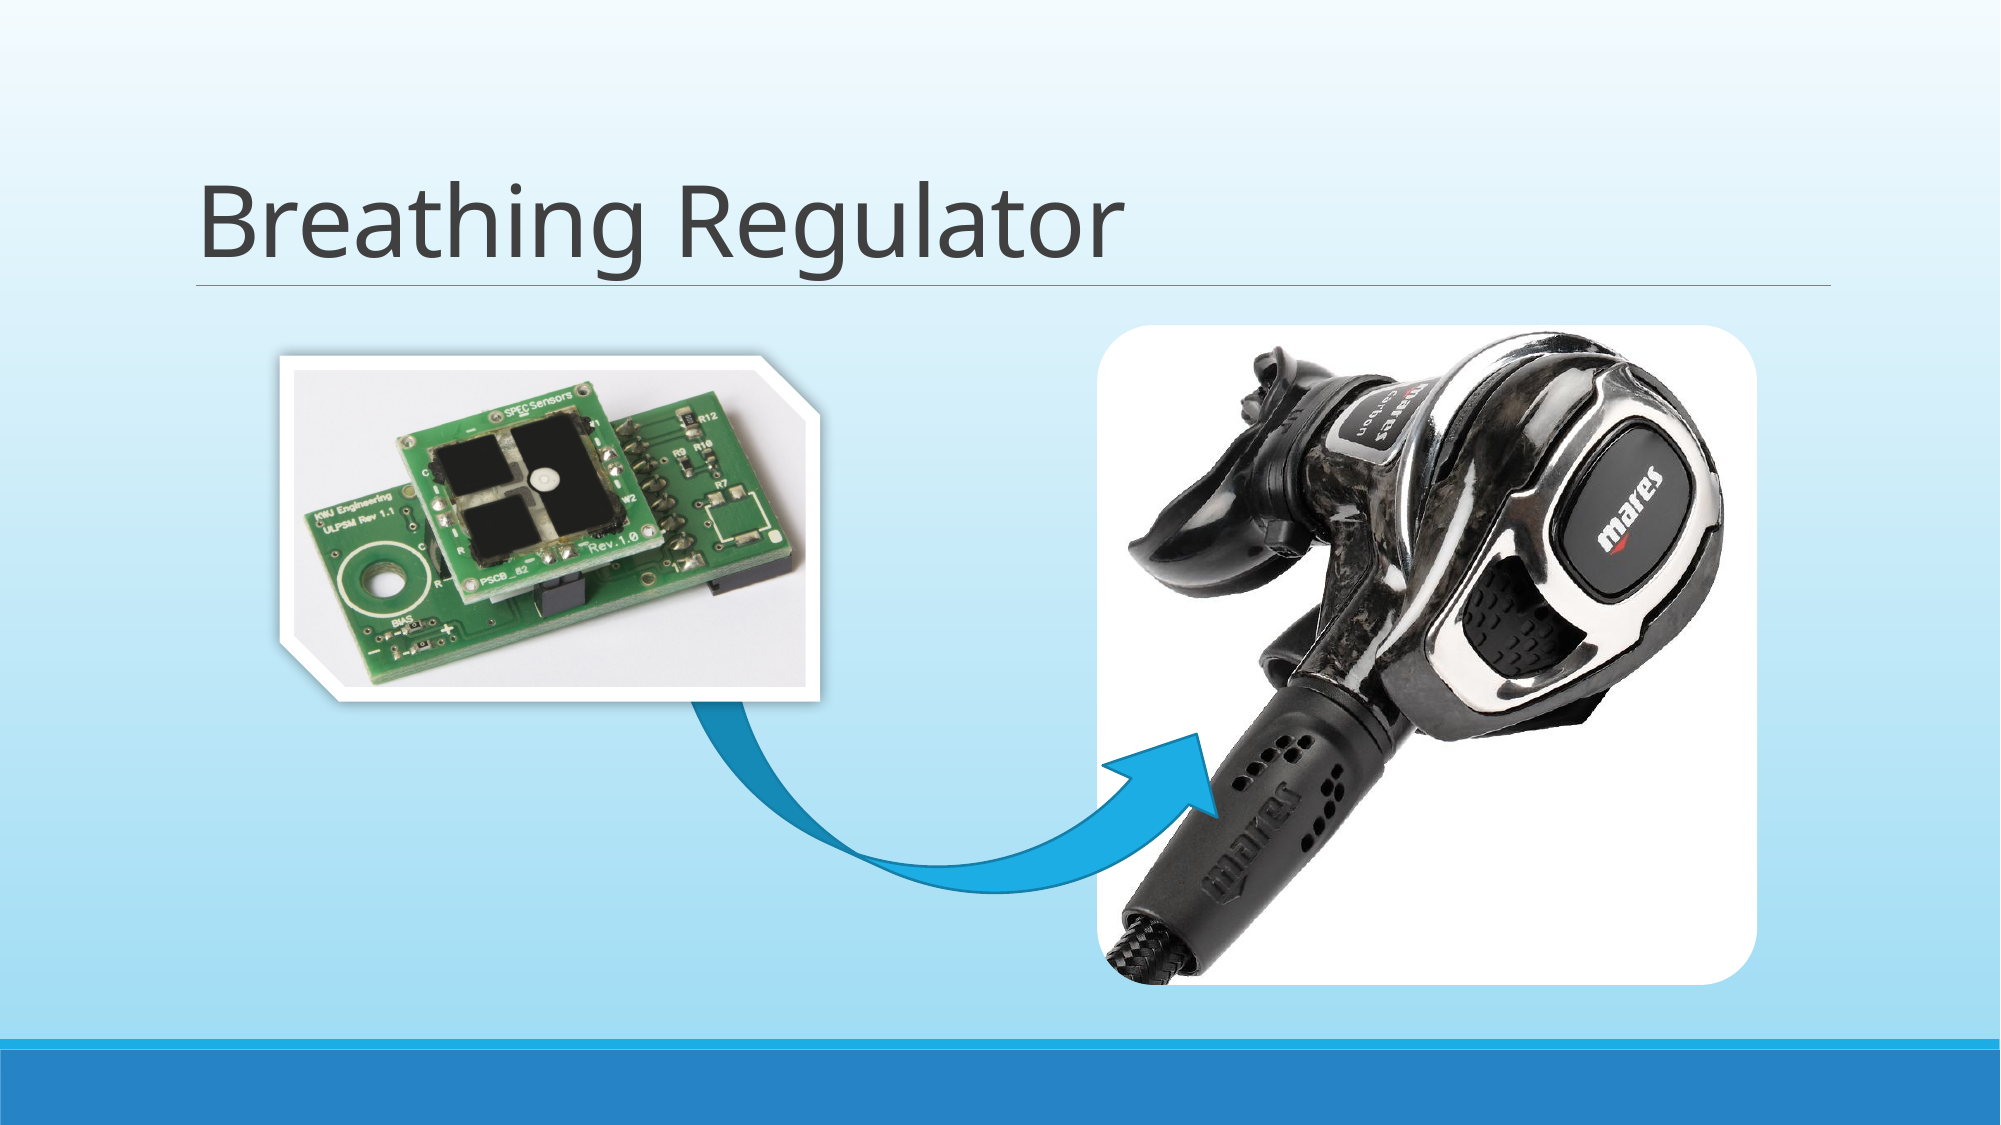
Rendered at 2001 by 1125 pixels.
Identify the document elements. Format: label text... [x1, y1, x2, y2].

title Breathing Regulator [180, 47, 1830, 285]
picture [286, 362, 814, 695]
text_box [695, 712, 1093, 895]
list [1096, 324, 1758, 986]
